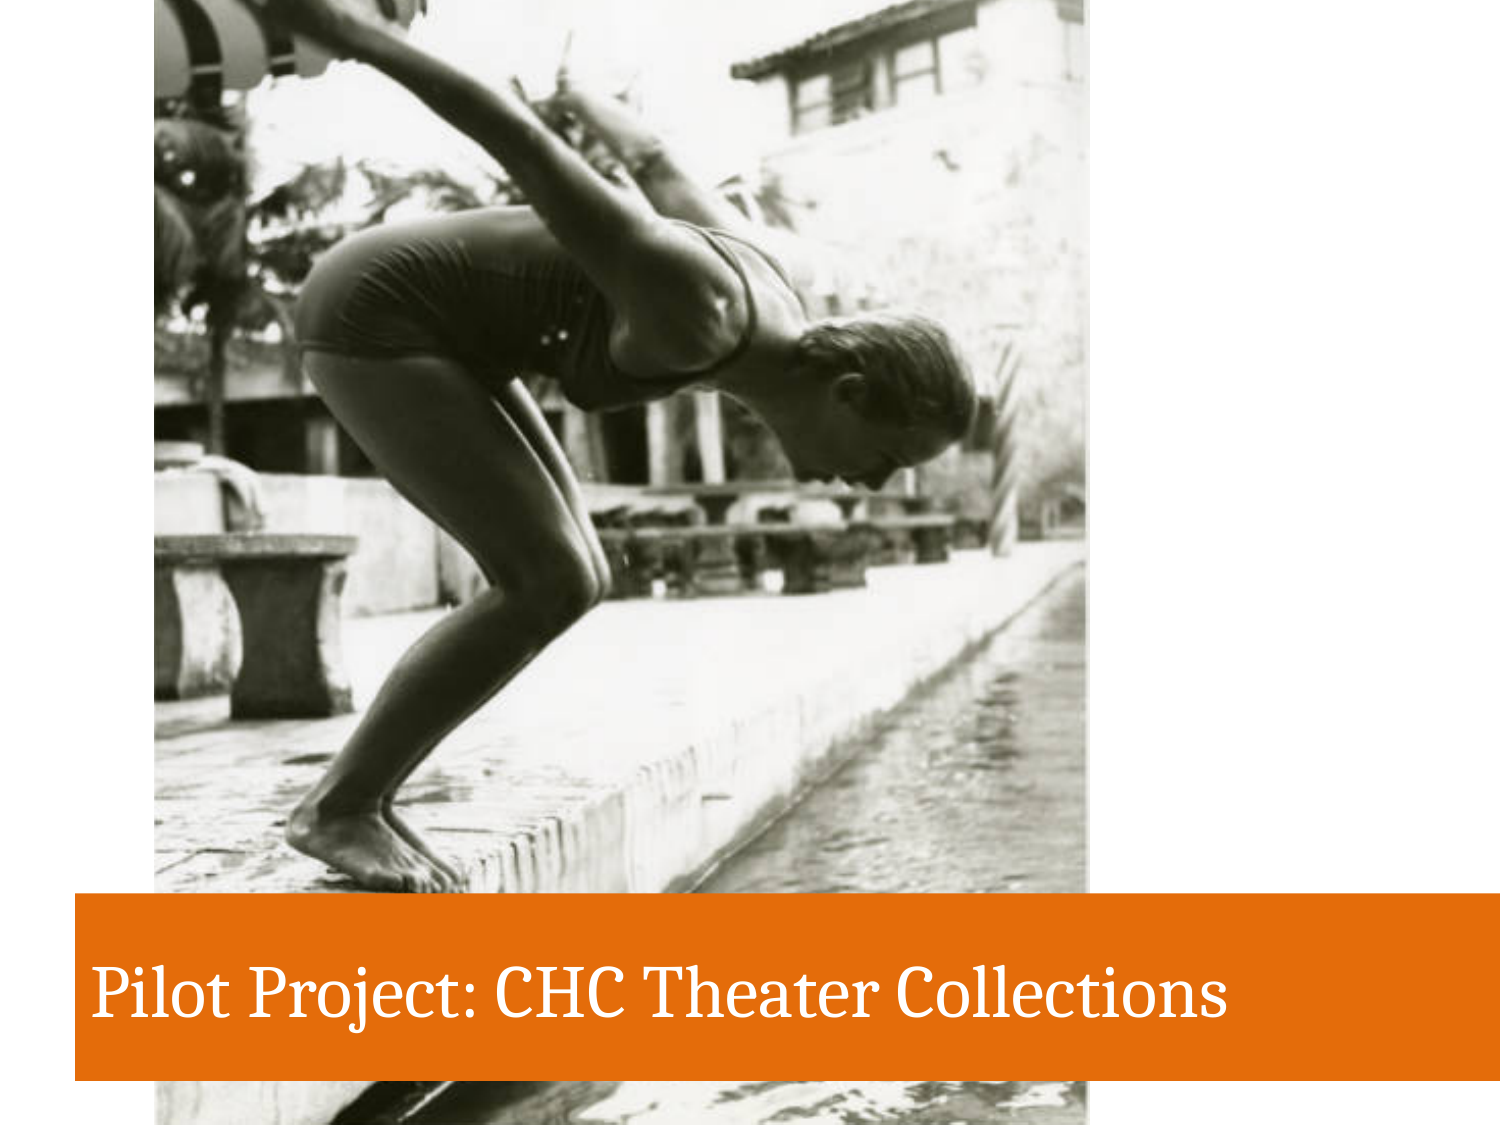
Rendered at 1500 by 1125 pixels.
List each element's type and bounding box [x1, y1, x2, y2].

list [0, 0, 1500, 1125]
